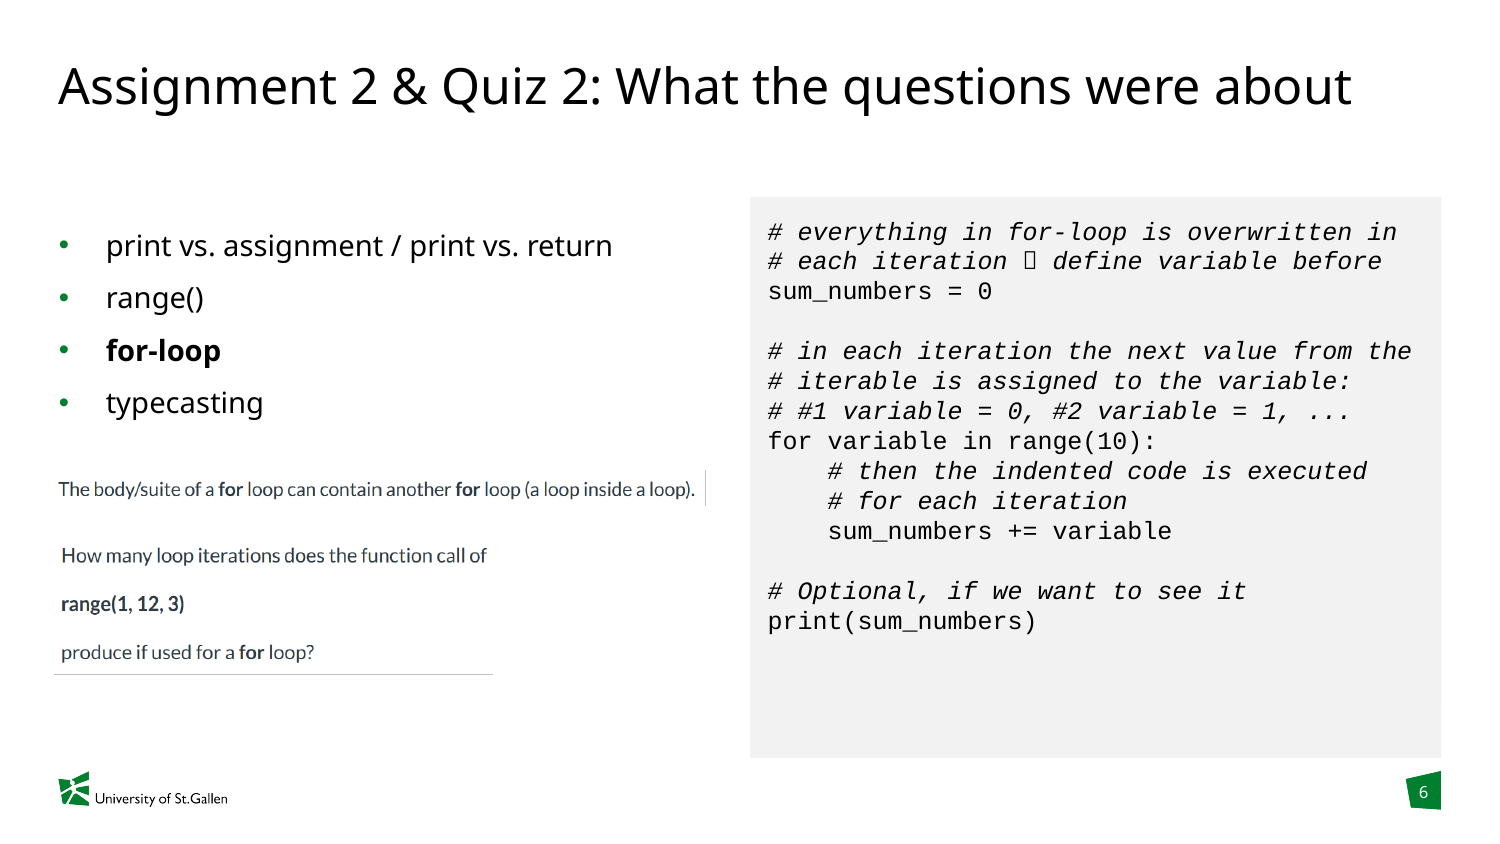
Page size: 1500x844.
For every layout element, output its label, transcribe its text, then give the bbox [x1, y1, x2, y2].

picture [54, 533, 493, 675]
list # everything in for-loop is overwritten in # each iteration  define variable before sum_numbers = 0 # in each iteration the next value from the # iterable is assigned to the variable: # #1 variable = 0, #2 variable = 1, ... for variable in range(10): # then the indented code is executed # for each iteration sum_numbers += variable # Optional, if we want to see it print(sum_numbers) [750, 197, 1442, 758]
title Assignment 2 & Quiz 2: What the questions were about [58, 61, 1442, 162]
picture [49, 470, 706, 506]
slide_number 6 [1406, 782, 1442, 827]
picture [58, 771, 227, 807]
list print vs. assignment / print vs. return range() for-loop typecasting [58, 209, 736, 735]
